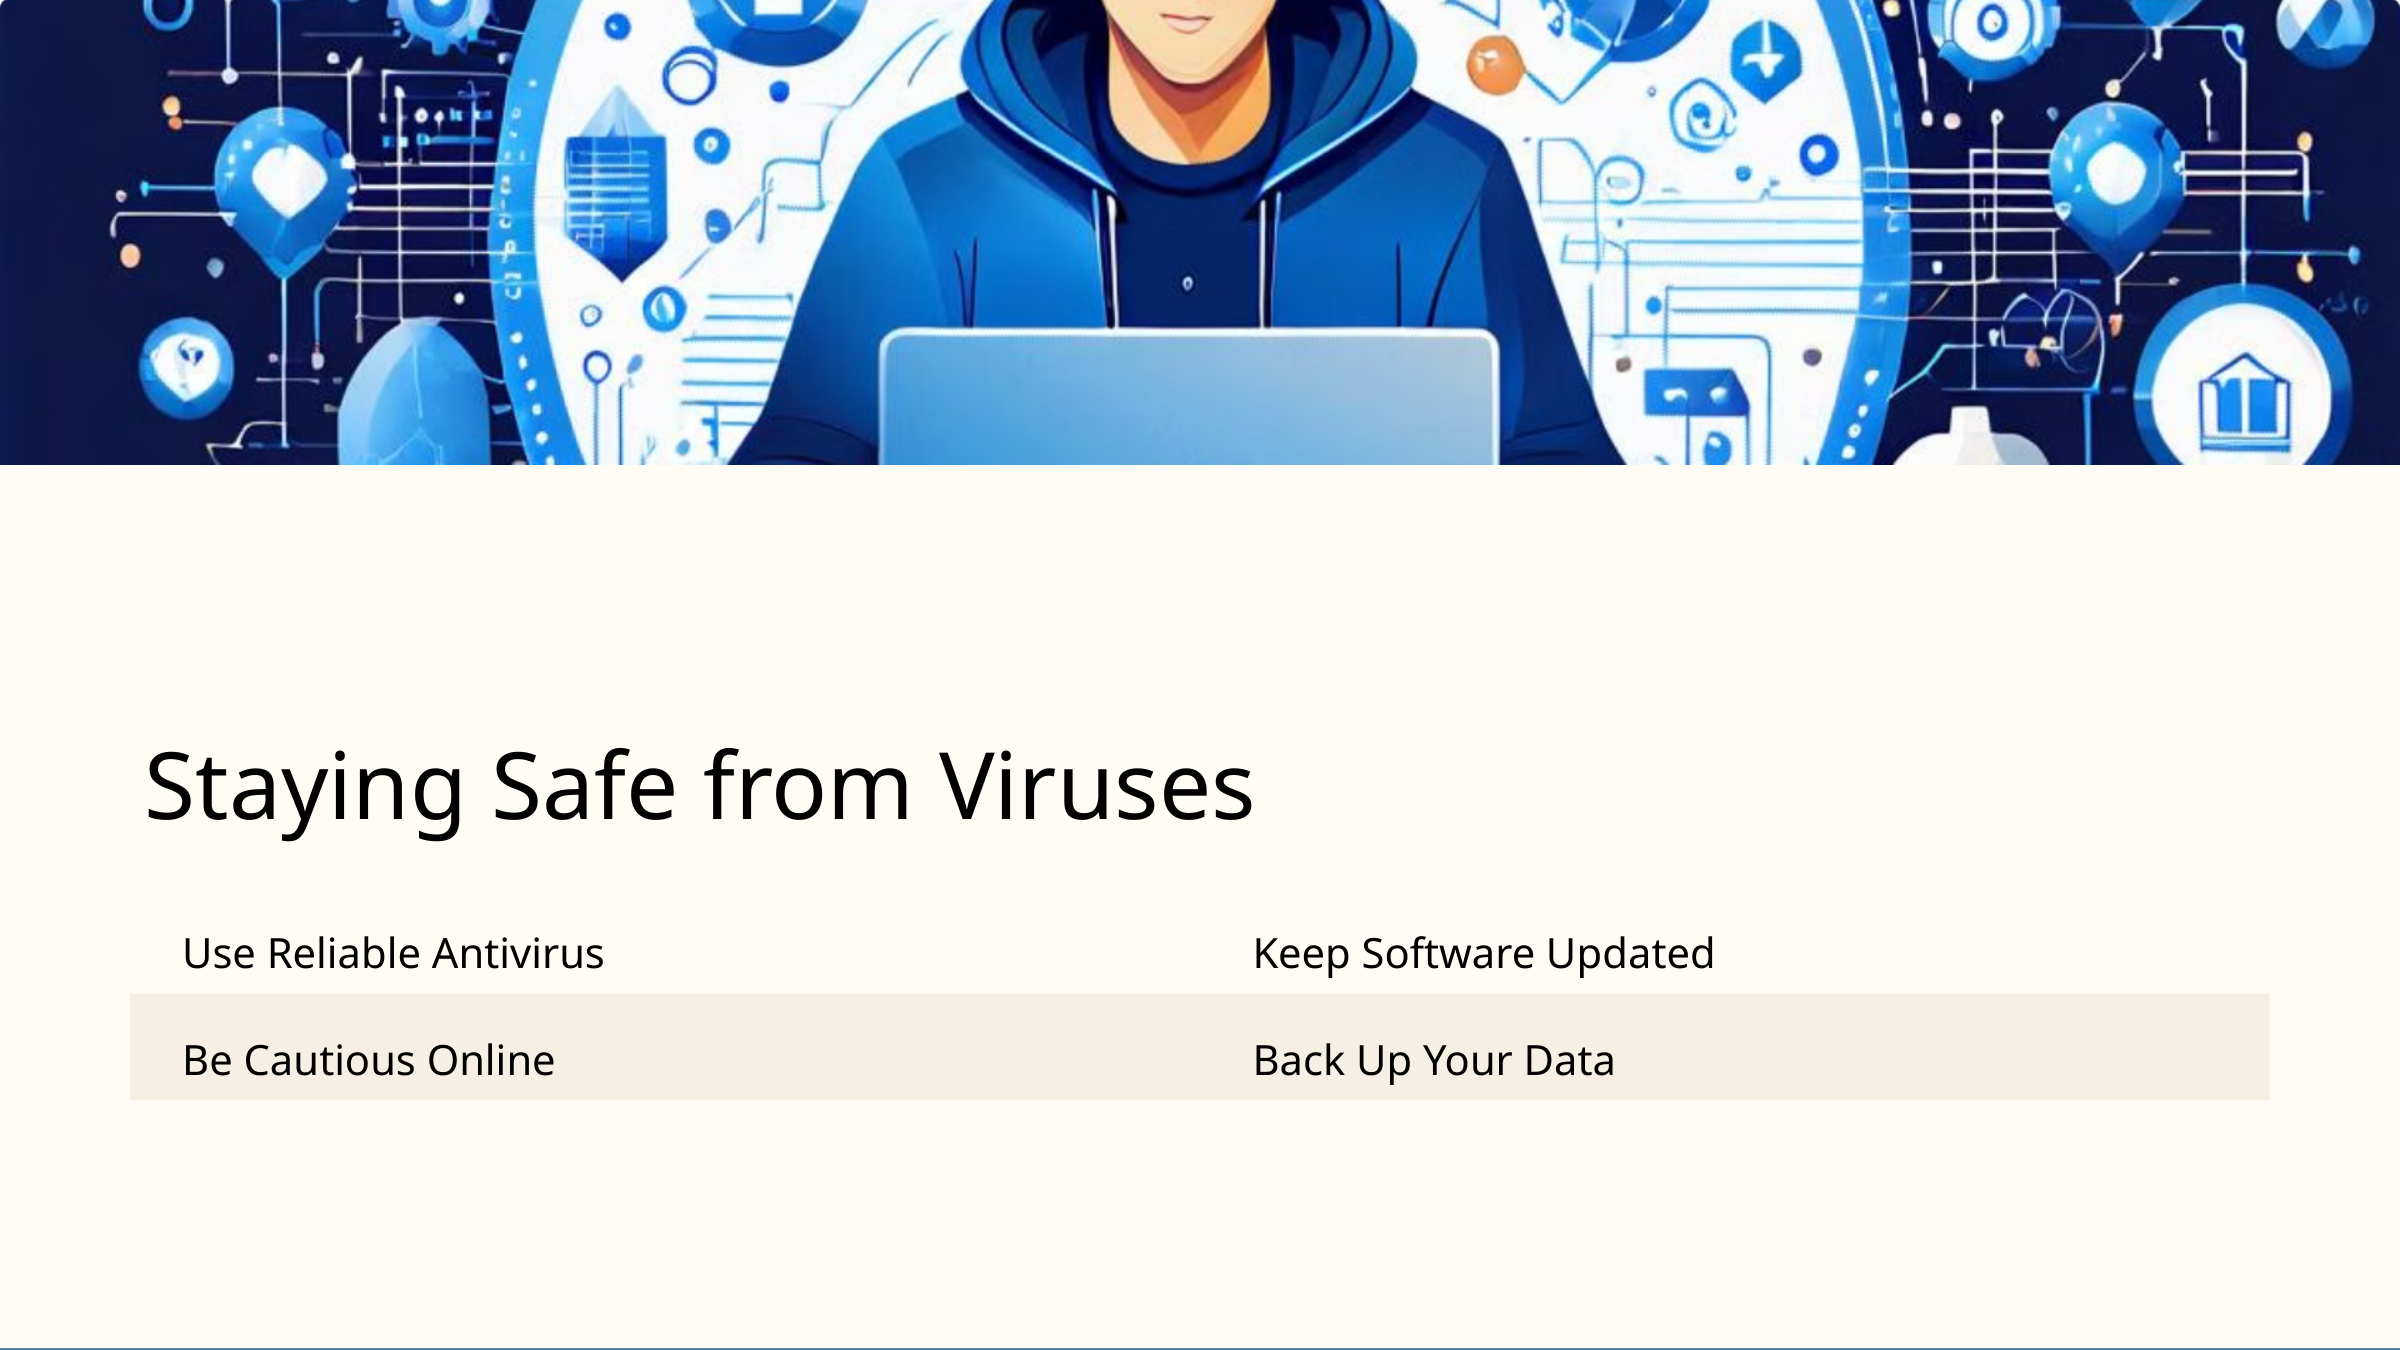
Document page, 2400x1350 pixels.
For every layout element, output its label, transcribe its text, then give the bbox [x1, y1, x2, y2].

picture [0, 0, 2400, 466]
text_box Staying Safe from Viruses [130, 714, 1304, 832]
text_box [0, 466, 2400, 1349]
text_box Use Reliable Antivirus [167, 910, 1163, 970]
text_box Keep Software Updated [1237, 910, 2233, 970]
text_box Back Up Your Data [1237, 1017, 2233, 1077]
text_box Be Cautious Online [167, 1017, 1163, 1077]
text_box [130, 993, 2270, 1101]
